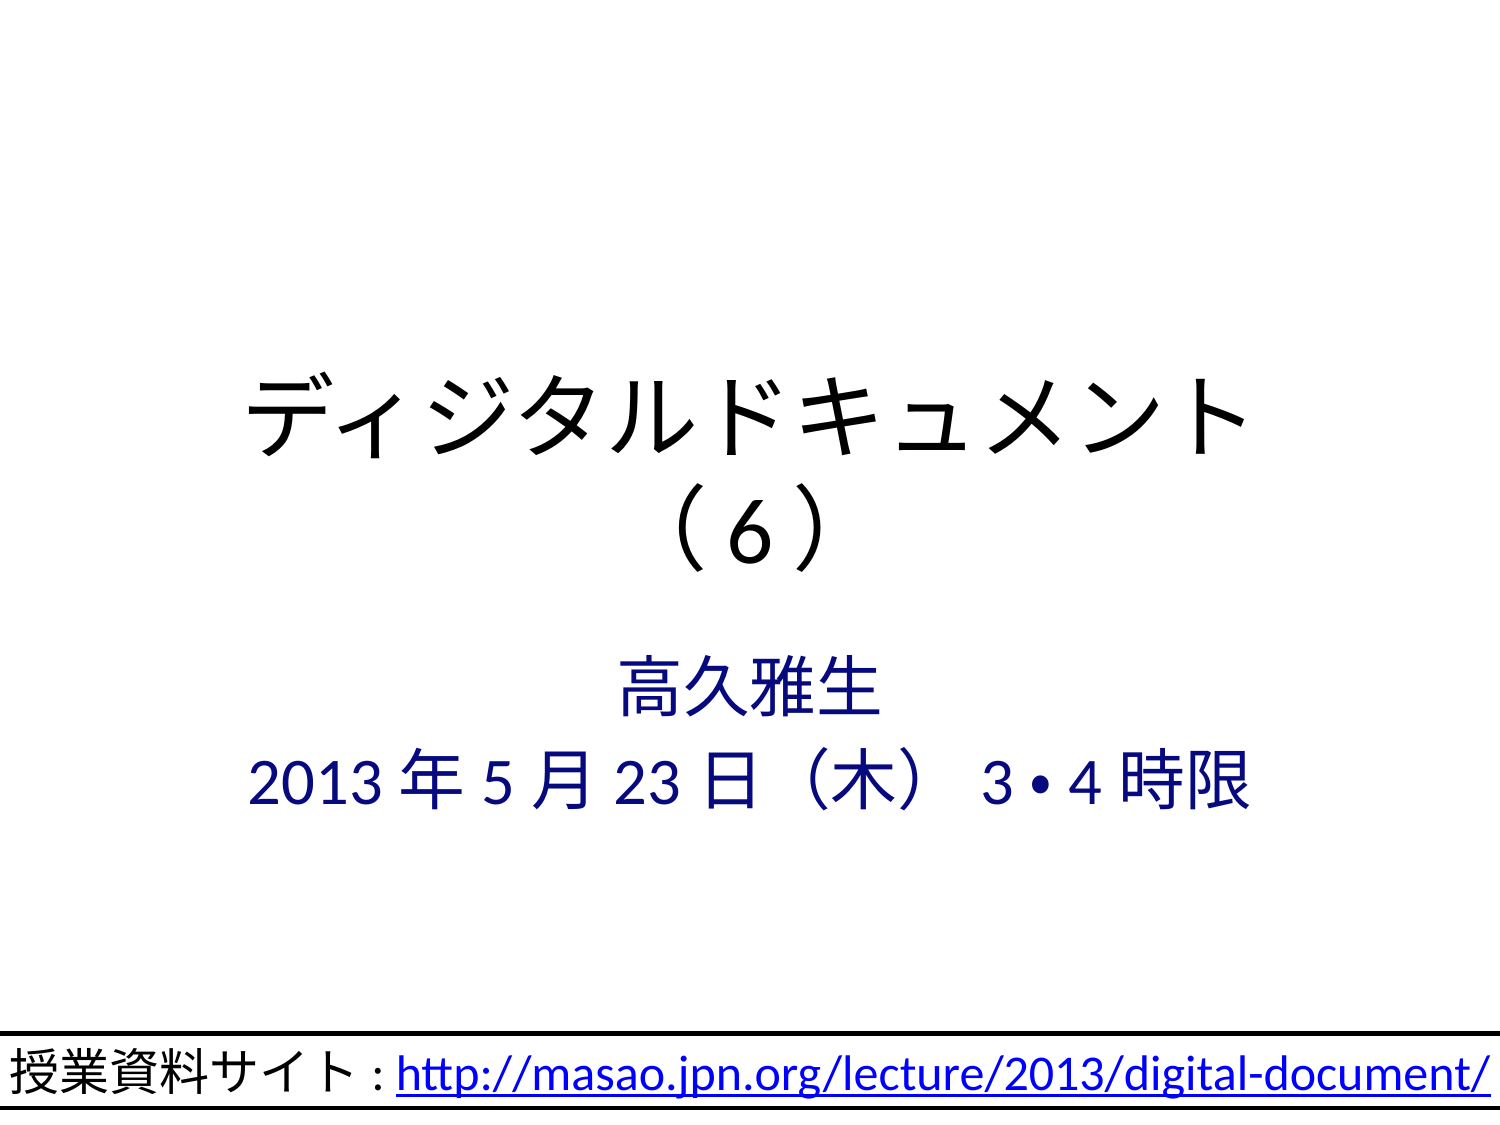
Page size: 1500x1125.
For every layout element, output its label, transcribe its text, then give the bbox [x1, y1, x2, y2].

subtitle 高久雅生 2013年5月23日（木）3・4時限 [225, 637, 1275, 925]
title ディジタルドキュメント（6） [112, 349, 1388, 591]
text_box 授業資料サイト: http://masao.jpn.org/lecture/2013/digital-document/ [0, 1031, 1500, 1110]
